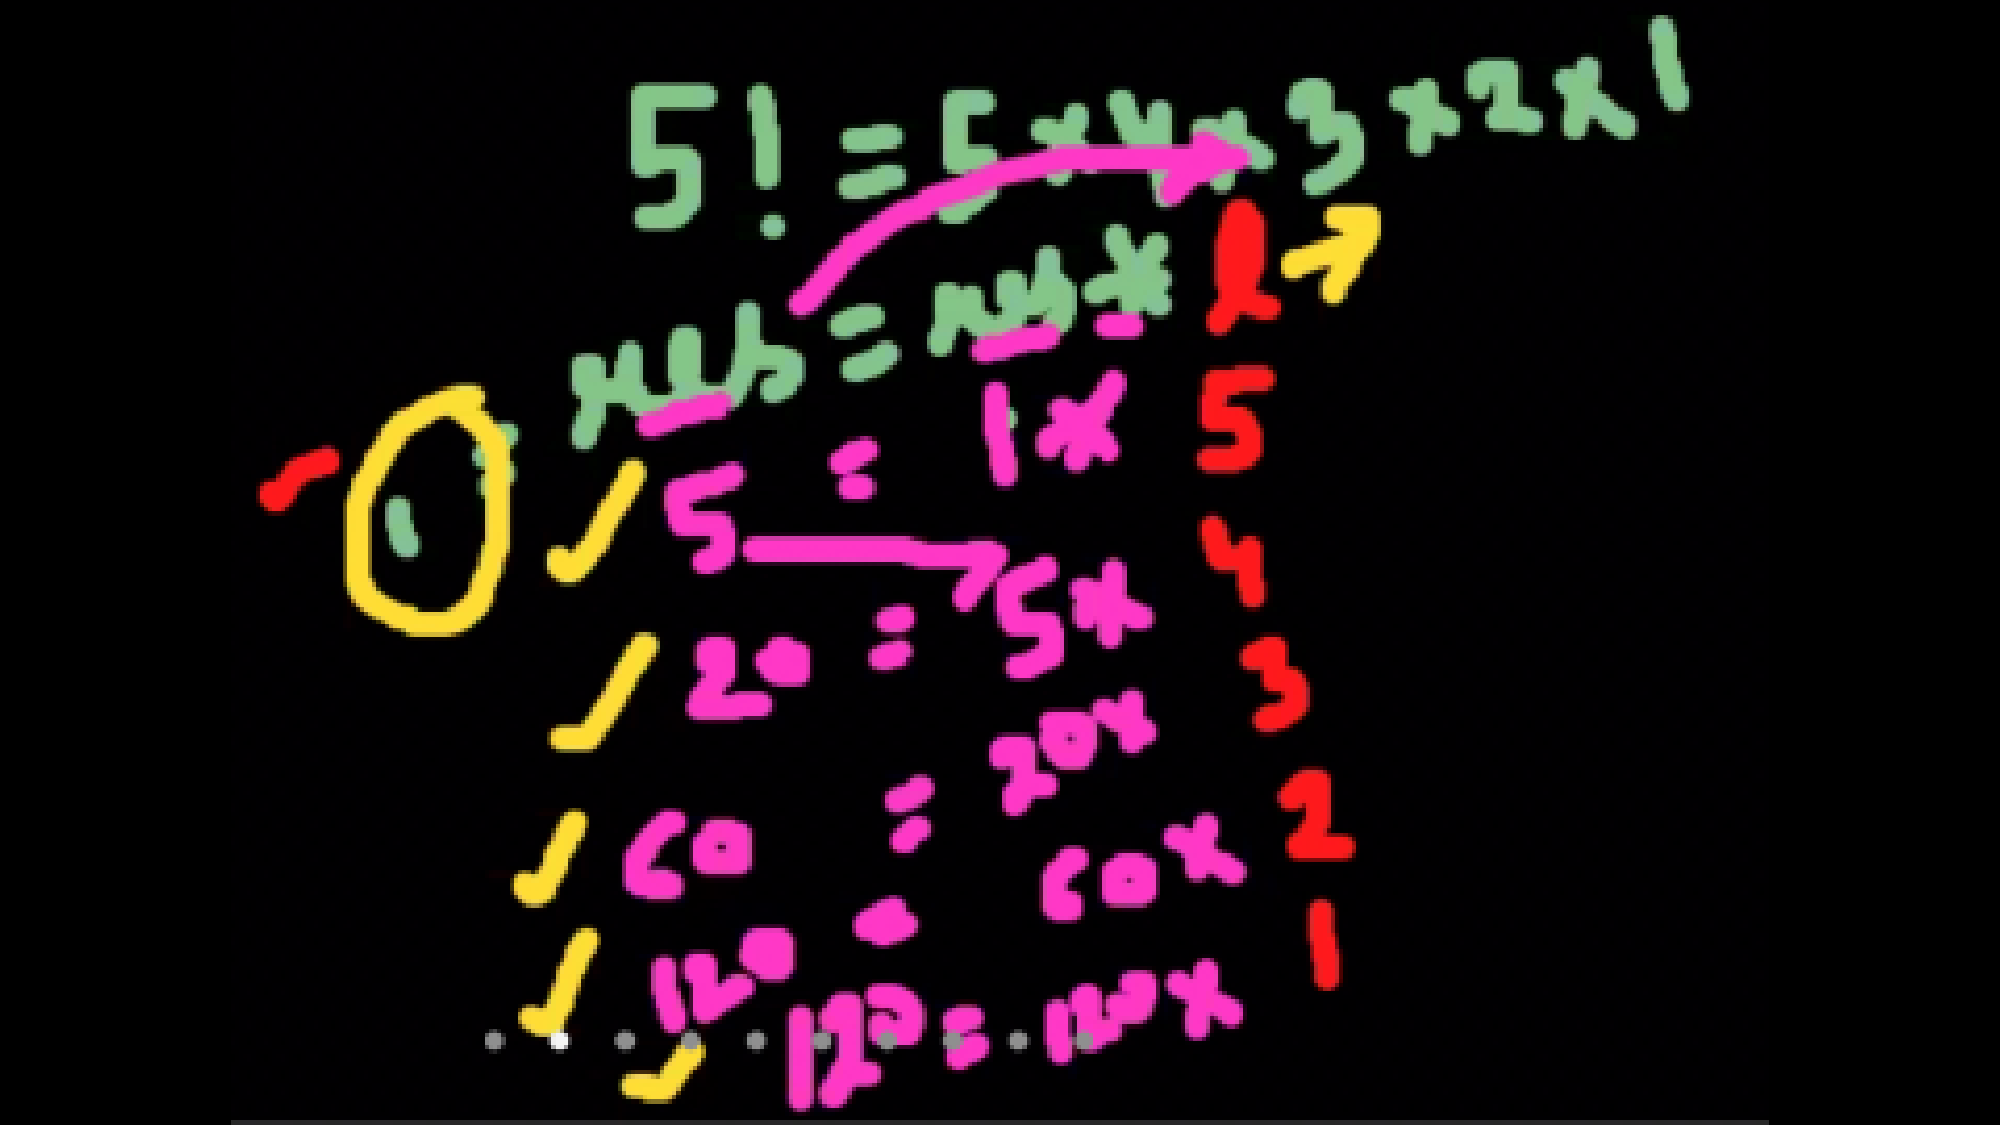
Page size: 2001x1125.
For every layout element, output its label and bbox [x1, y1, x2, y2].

picture [231, 0, 1769, 1125]
